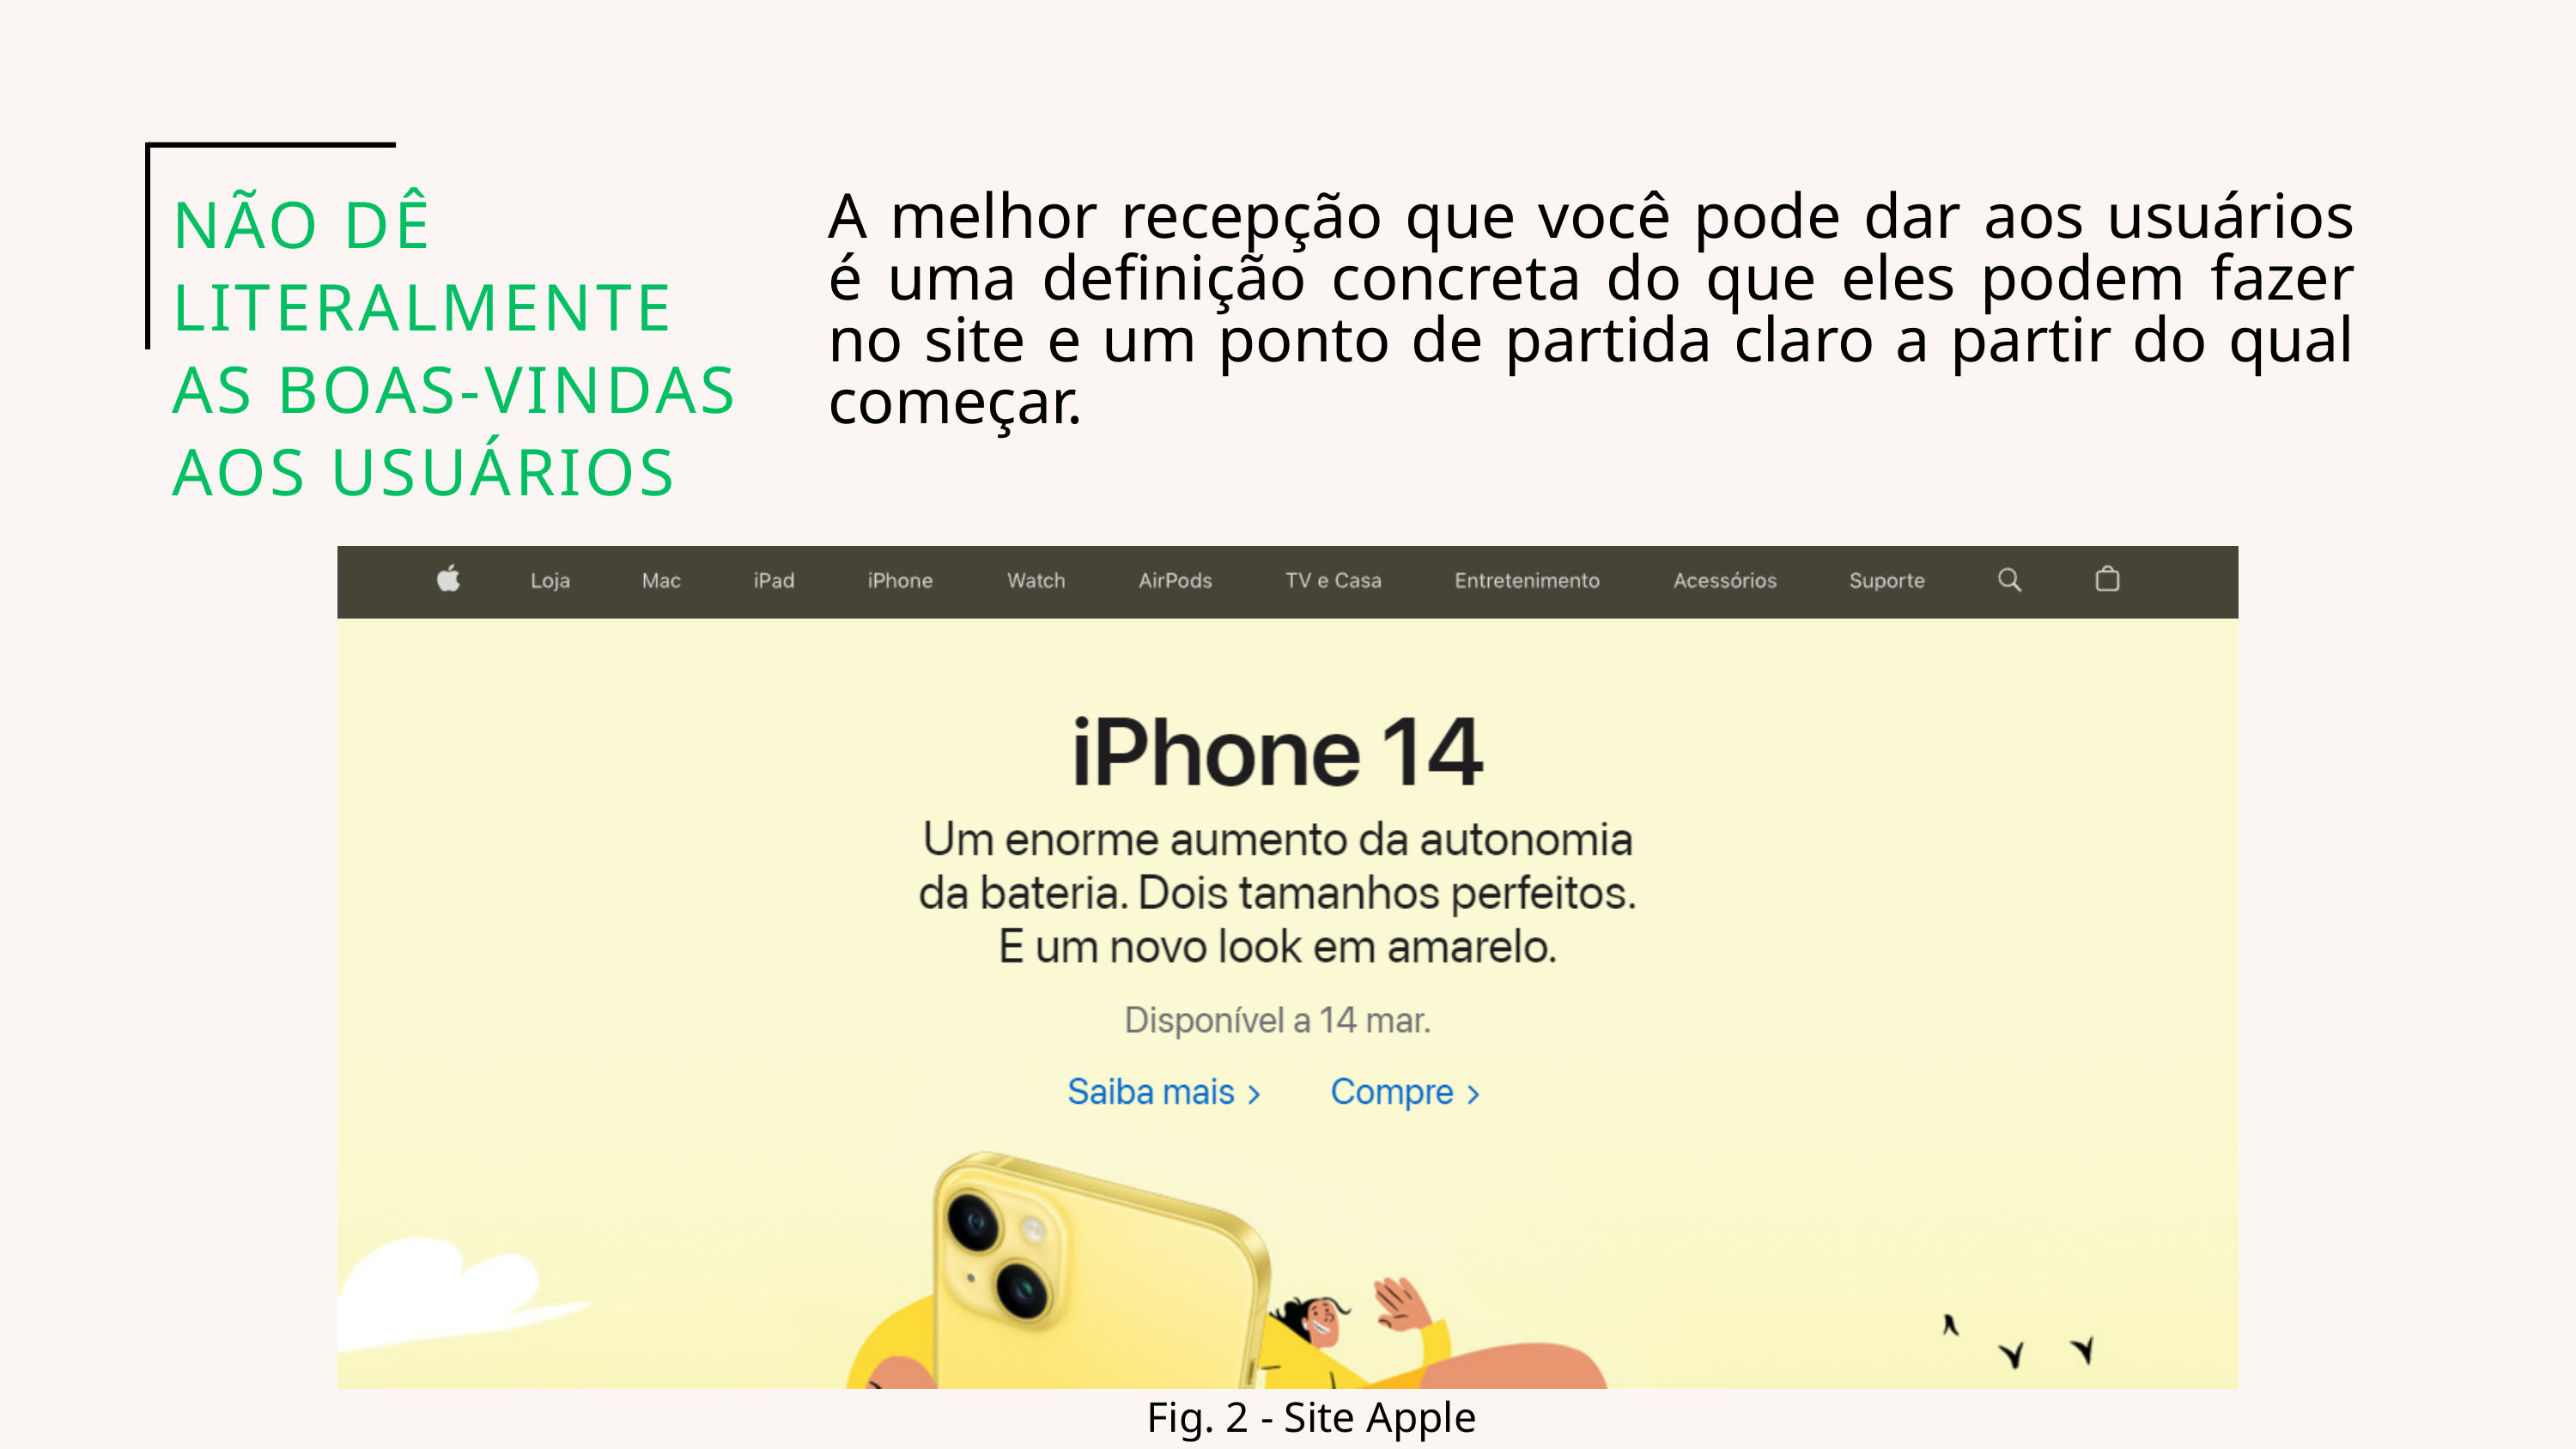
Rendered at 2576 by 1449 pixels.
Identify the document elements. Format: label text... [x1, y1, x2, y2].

text_box A melhor recepção que você pode dar aos usuários é uma definição concreta do que eles podem fazer no site e um ponto de partida claro a partir do qual começar. [828, 189, 2358, 436]
text_box NÃO DÊ LITERALMENTE AS BOAS-VINDAS AOS USUÁRIOS [172, 179, 776, 509]
text_box Fig. 2 - Site Apple [172, 1383, 2453, 1441]
picture [337, 546, 2239, 1389]
